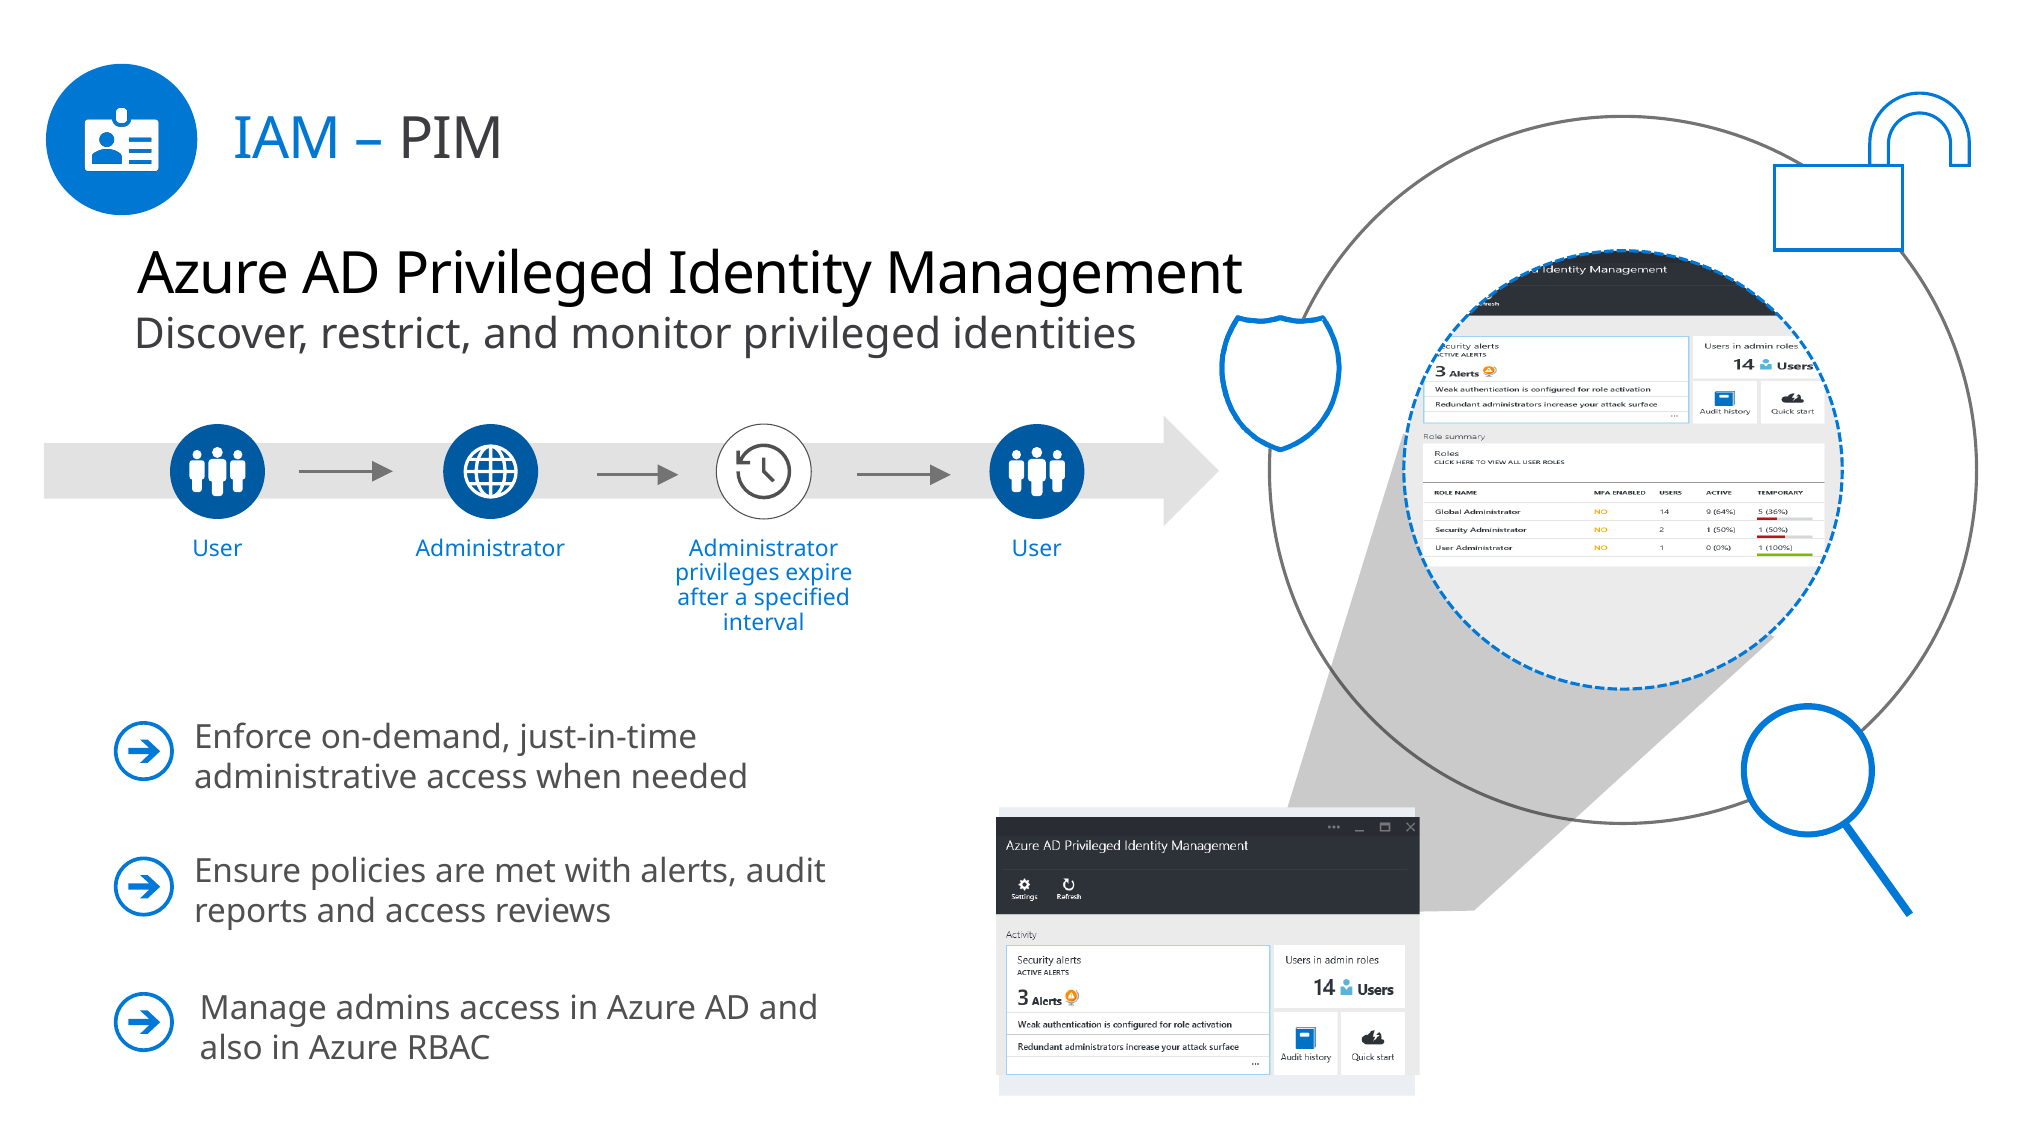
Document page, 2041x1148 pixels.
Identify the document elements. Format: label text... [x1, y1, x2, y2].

text_box Azure AD Privileged Identity Management [137, 216, 1362, 304]
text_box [169, 423, 266, 520]
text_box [1717, 747, 1962, 883]
text_box [1269, 230, 1773, 668]
text_box User [945, 529, 1128, 569]
text_box IAM – PIM [233, 93, 1774, 230]
text_box [77, 95, 166, 184]
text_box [113, 841, 847, 938]
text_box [113, 707, 847, 804]
text_box Discover, restrict, and monitor privileged identities [119, 304, 1204, 366]
text_box [1085, 415, 1220, 527]
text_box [989, 423, 1085, 520]
text_box Administrator privileges expire after a specified interval [637, 529, 891, 643]
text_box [1774, 92, 1970, 251]
text_box [266, 443, 442, 499]
text_box [43, 443, 169, 499]
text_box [716, 423, 812, 520]
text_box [1204, 291, 1351, 464]
text_box [45, 63, 198, 216]
text_box [812, 443, 989, 499]
text_box User [126, 529, 309, 569]
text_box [442, 423, 539, 520]
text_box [113, 978, 847, 1076]
text_box [539, 443, 716, 499]
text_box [995, 807, 1420, 1096]
text_box [1287, 434, 1717, 912]
picture [1403, 250, 1843, 690]
text_box [1574, 252, 1977, 824]
text_box Administrator [399, 529, 582, 569]
